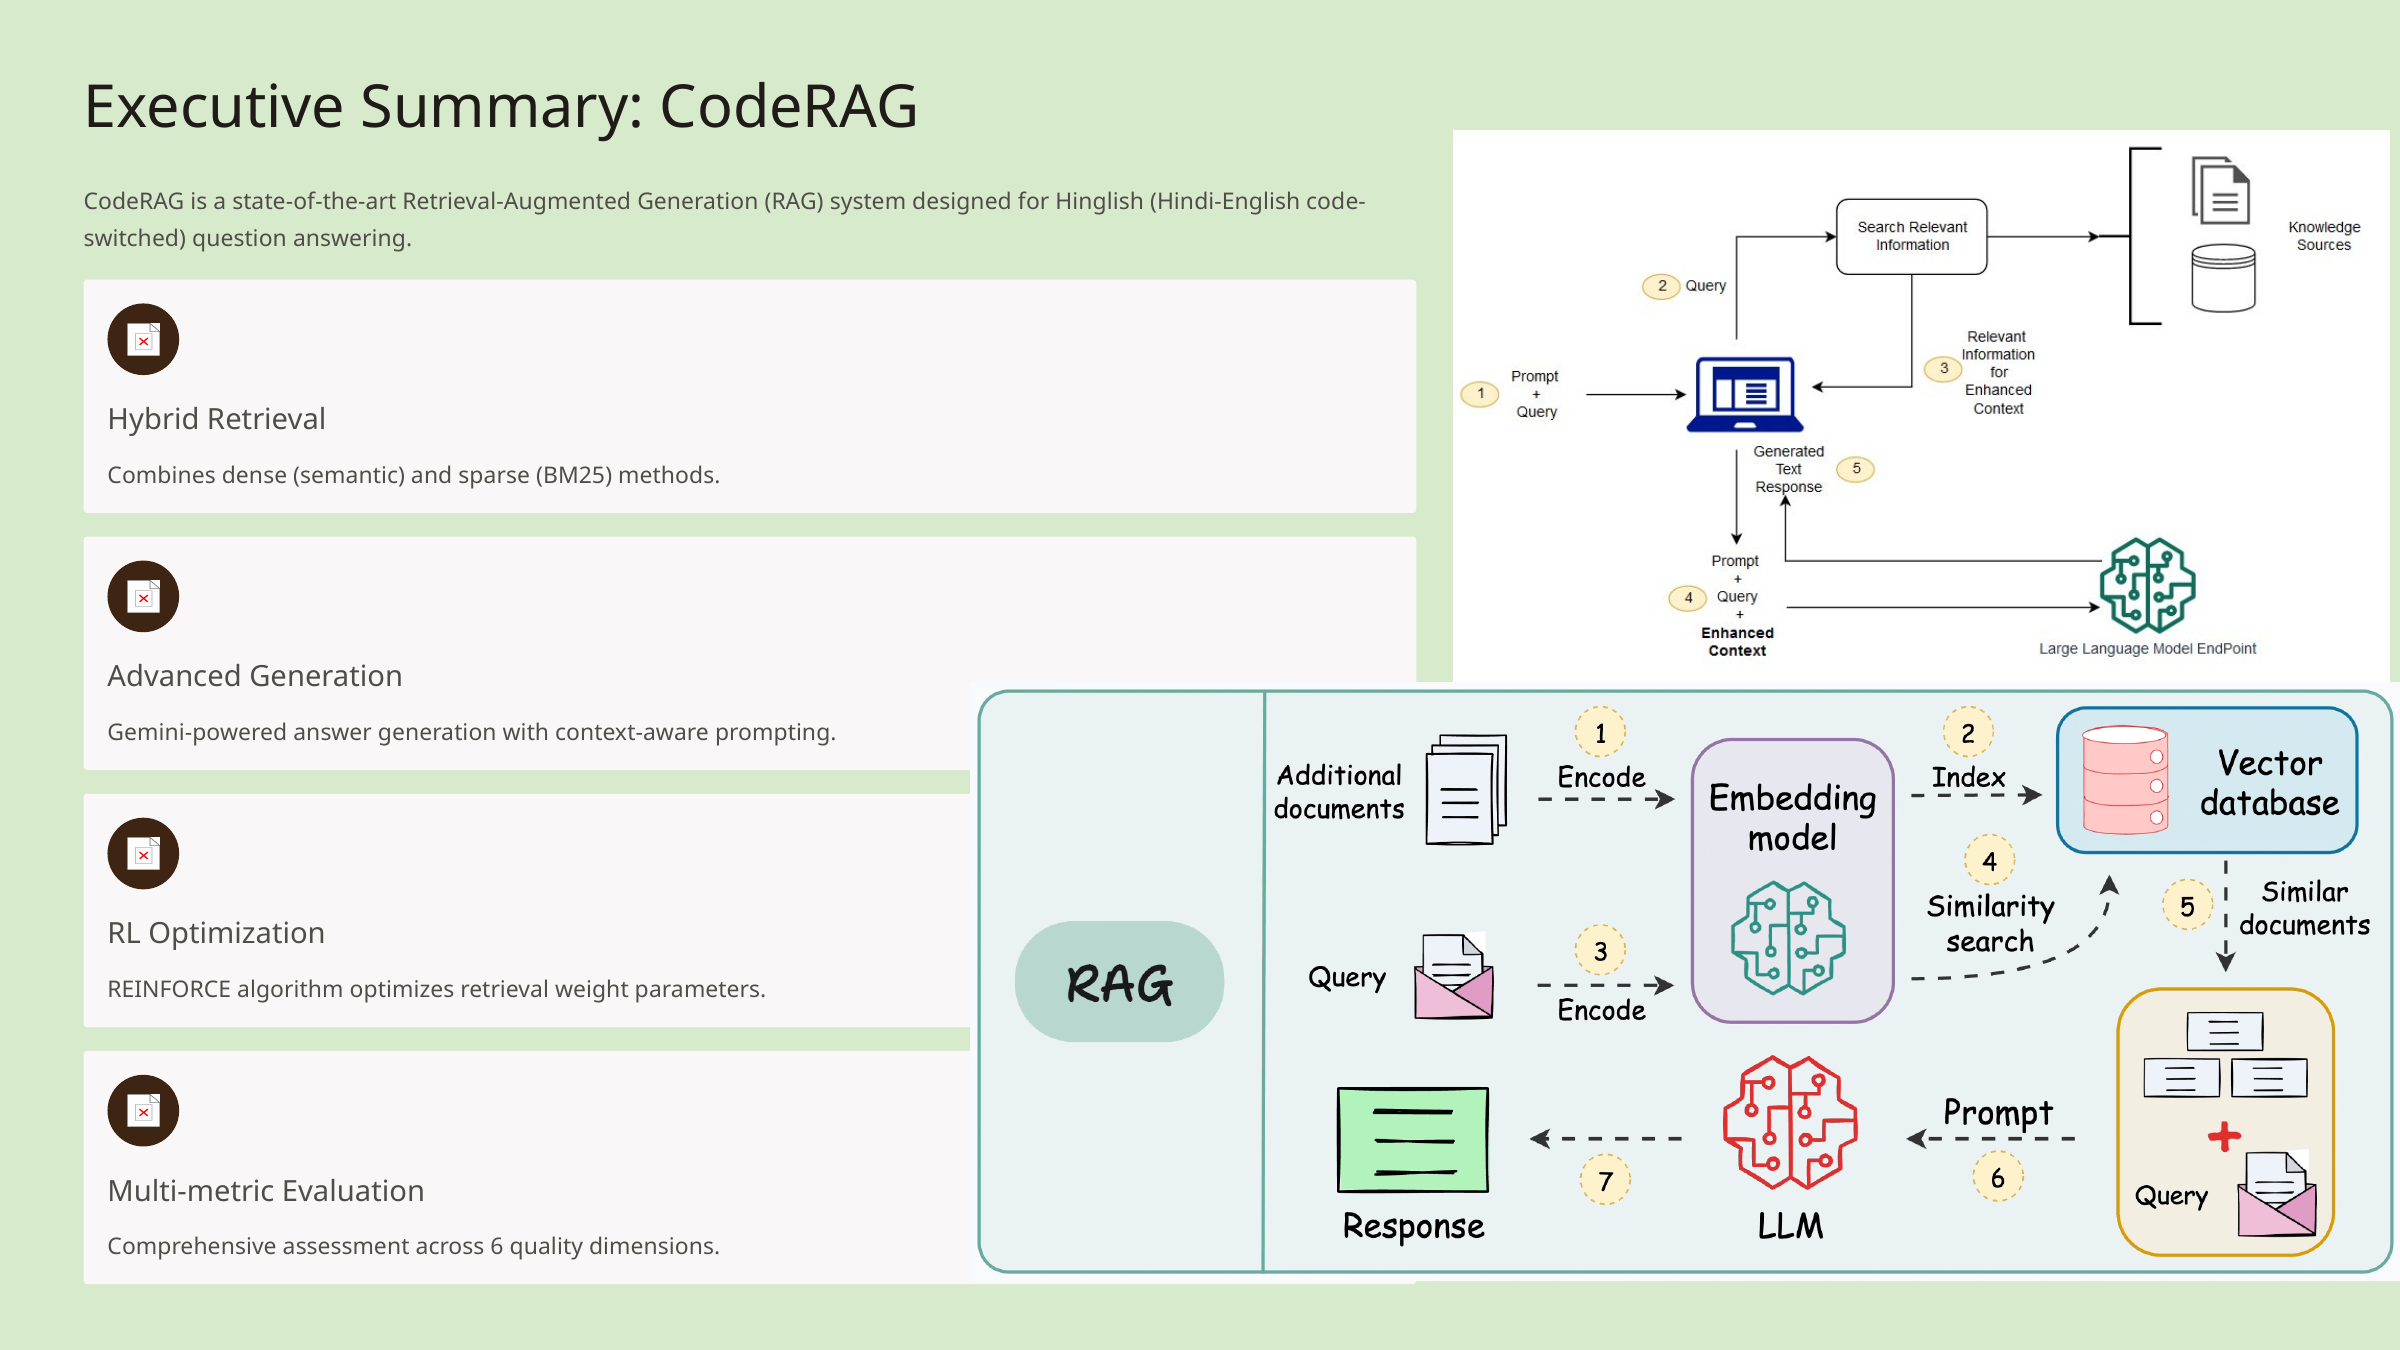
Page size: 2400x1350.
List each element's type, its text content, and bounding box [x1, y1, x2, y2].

text_box [107, 1074, 180, 1147]
text_box [83, 793, 970, 1028]
picture [127, 837, 160, 870]
text_box Executive Summary: CodeRAG [83, 65, 974, 141]
text_box [83, 279, 1417, 513]
text_box Combines dense (semantic) and sparse (BM25) methods. [107, 450, 1393, 489]
text_box [107, 817, 180, 890]
text_box [83, 1050, 1417, 1285]
text_box Multi-metric Evaluation [107, 1170, 457, 1208]
picture [970, 130, 2400, 1281]
text_box Advanced Generation [107, 656, 423, 694]
picture [127, 580, 160, 613]
text_box Comprehensive assessment across 6 quality dimensions. [107, 1222, 970, 1261]
text_box CodeRAG is a state-of-the-art Retrieval-Augmented Generation (RAG) system designed for Hinglish (Hindi-English code-switched) question answering. [83, 176, 1417, 253]
picture [127, 323, 160, 356]
text_box REINFORCE algorithm optimizes retrieval weight parameters. [107, 964, 970, 1004]
text_box [83, 536, 1417, 770]
picture [127, 1094, 160, 1127]
text_box Gemini-powered answer generation with context-aware prompting. [107, 707, 970, 746]
text_box RL Optimization [107, 913, 407, 951]
text_box [107, 560, 180, 633]
text_box [107, 303, 180, 376]
text_box Hybrid Retrieval [107, 398, 407, 437]
